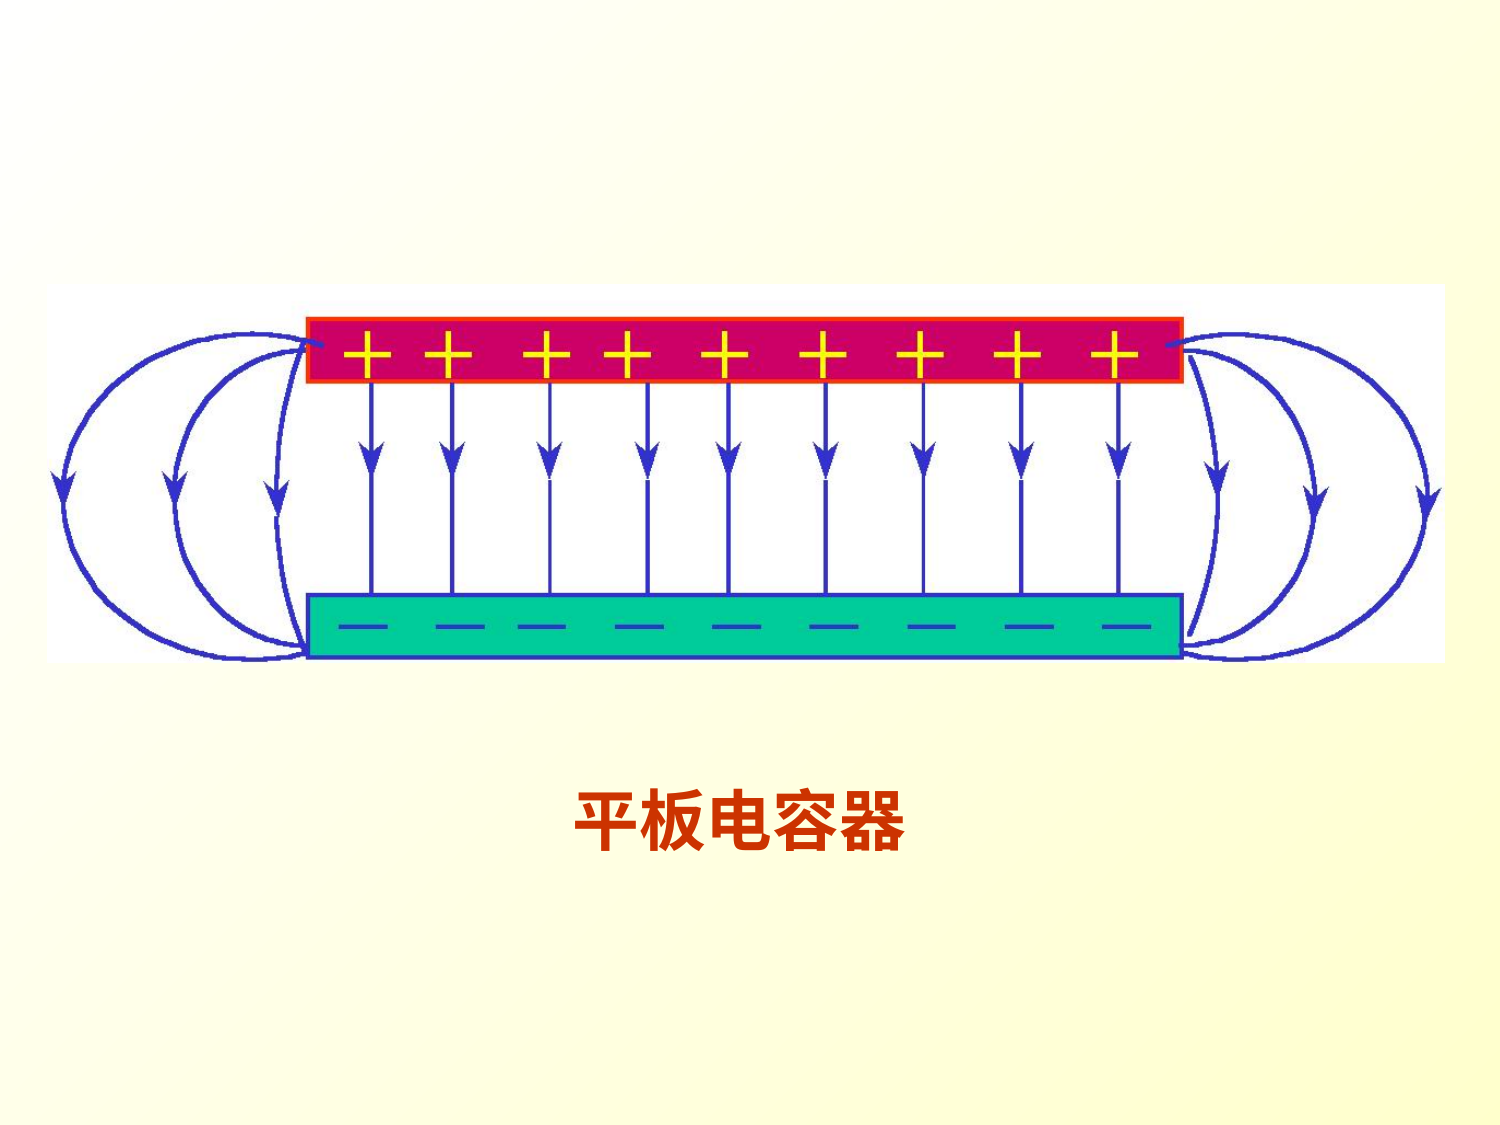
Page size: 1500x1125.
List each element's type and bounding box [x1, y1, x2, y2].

text_box [47, 284, 1446, 867]
